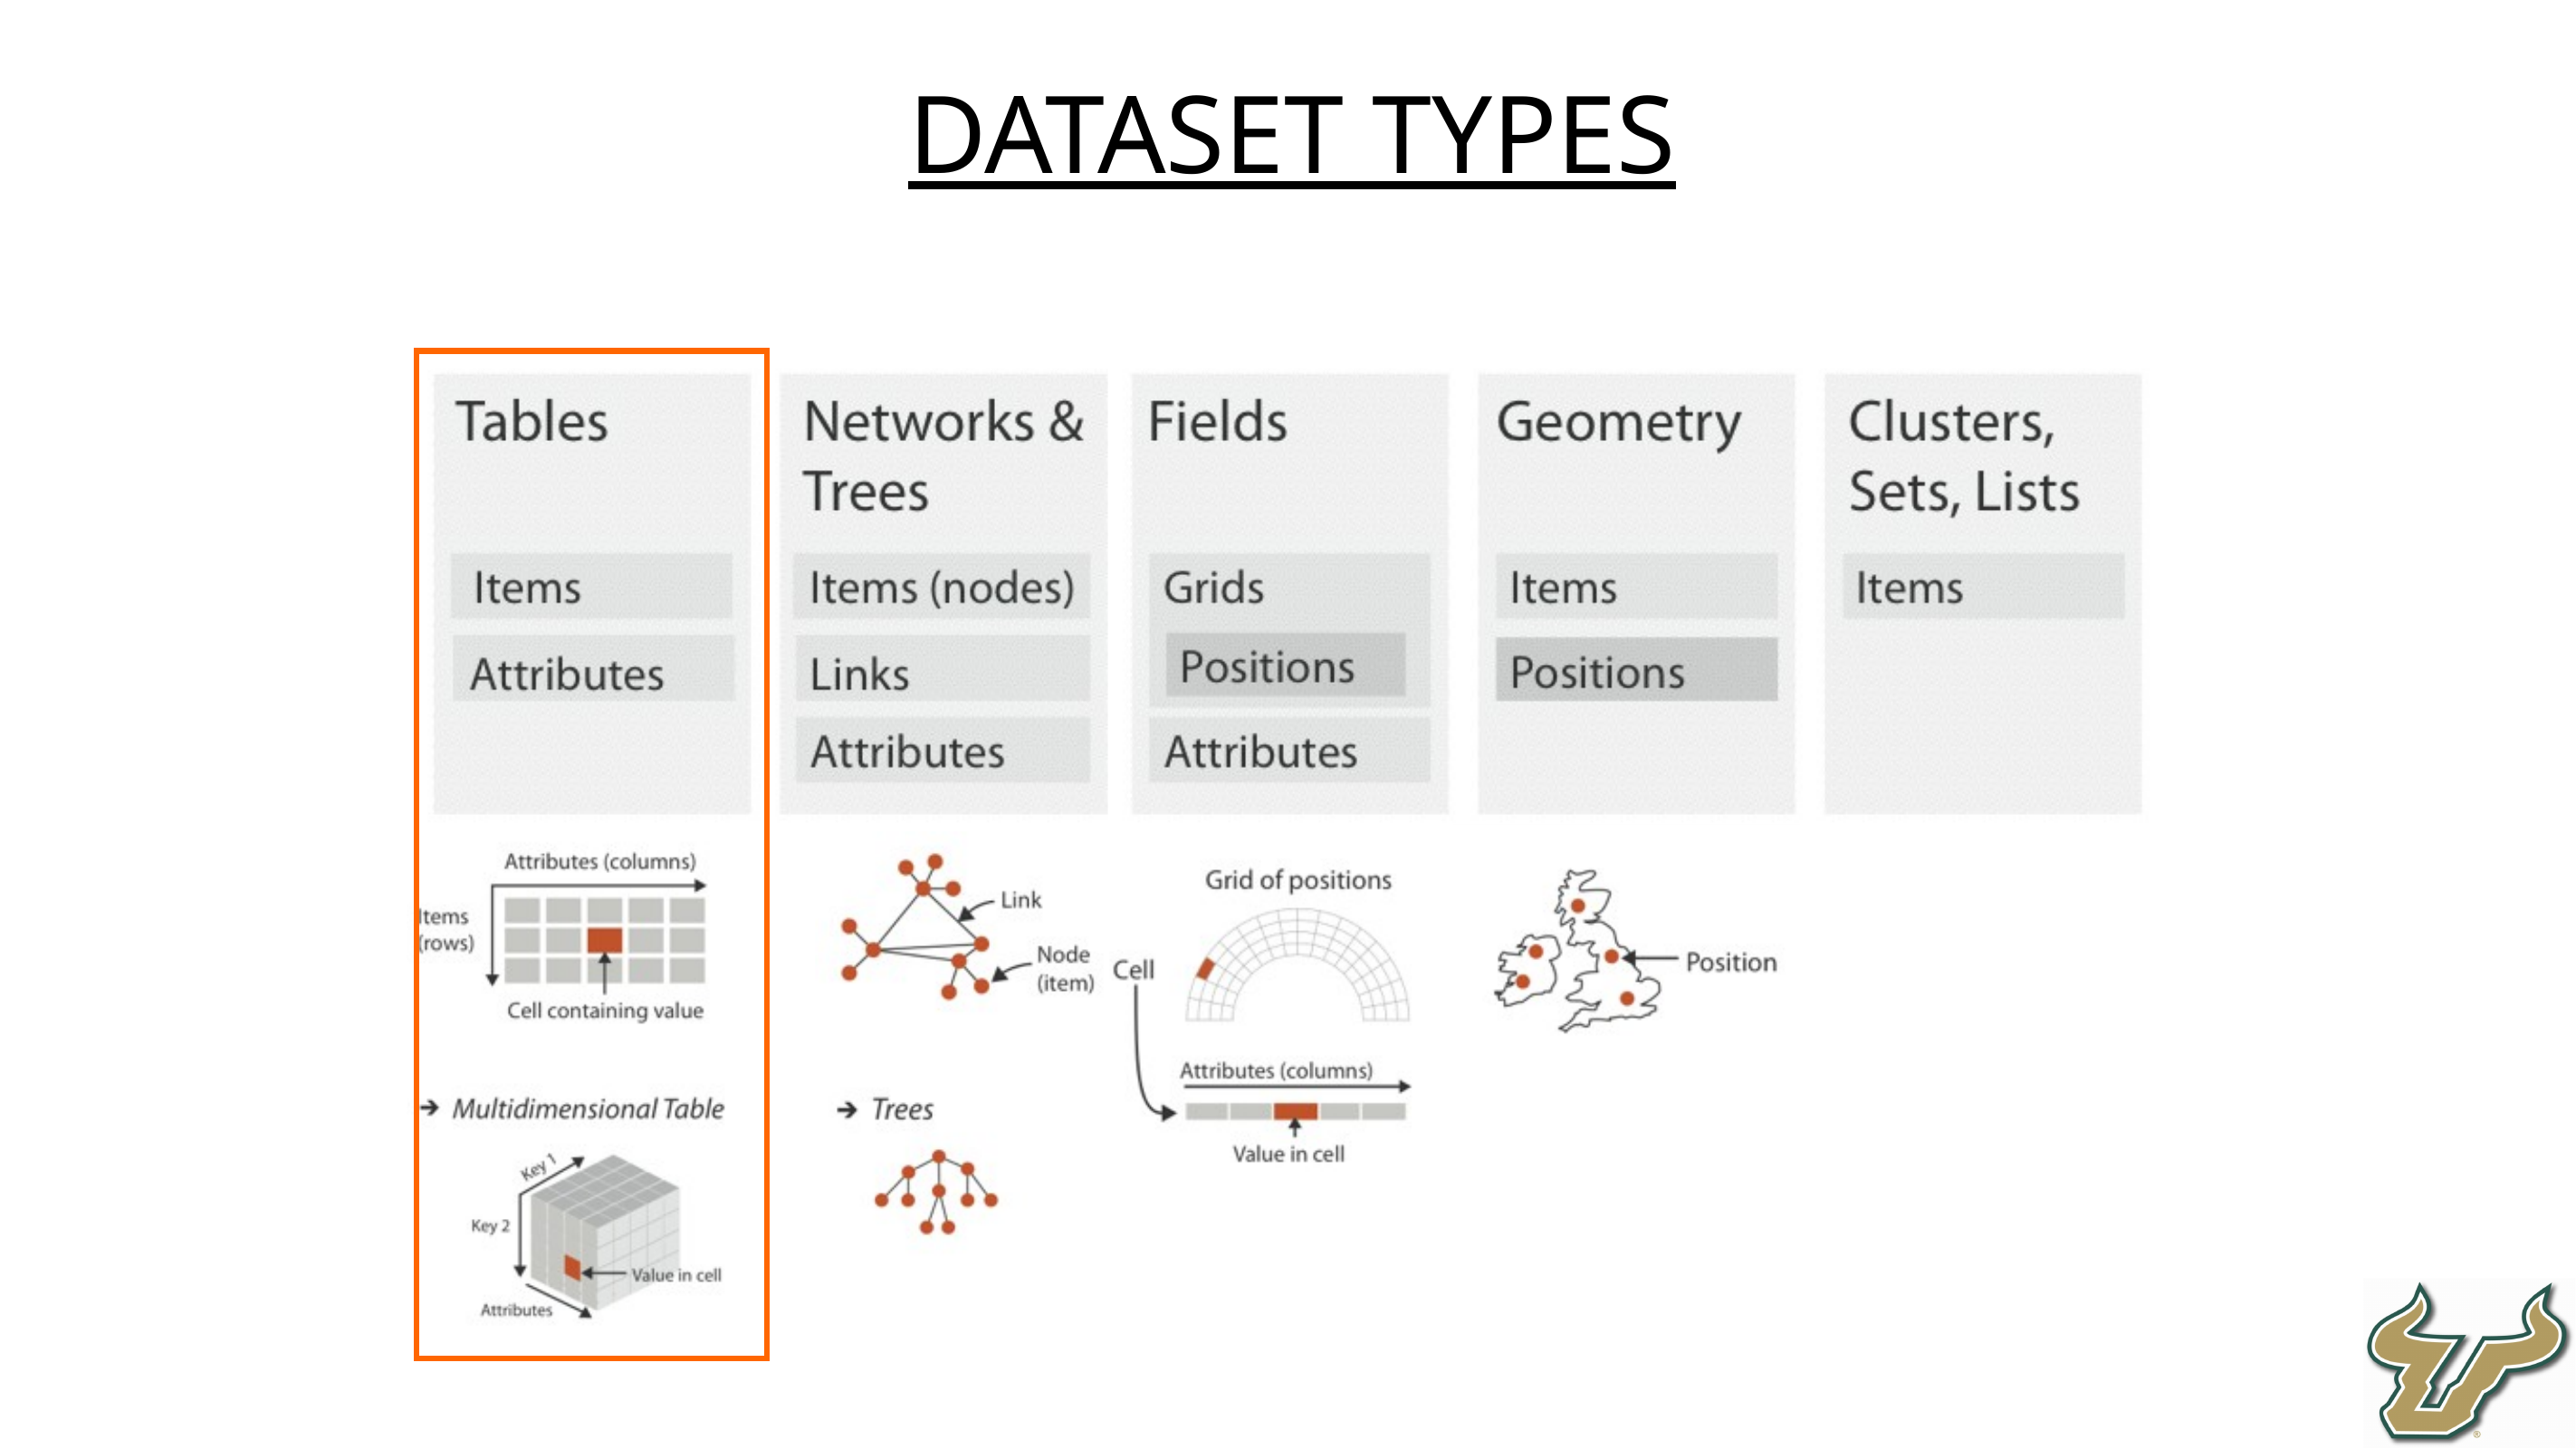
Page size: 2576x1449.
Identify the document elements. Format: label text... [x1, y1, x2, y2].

text_box [416, 350, 768, 1358]
list dataset types [337, 56, 2239, 222]
text_box [1107, 844, 1450, 1193]
text_box [407, 828, 416, 1354]
text_box [1453, 823, 1800, 1064]
text_box [768, 354, 2161, 840]
text_box [815, 831, 1107, 1284]
picture [2363, 1278, 2576, 1448]
